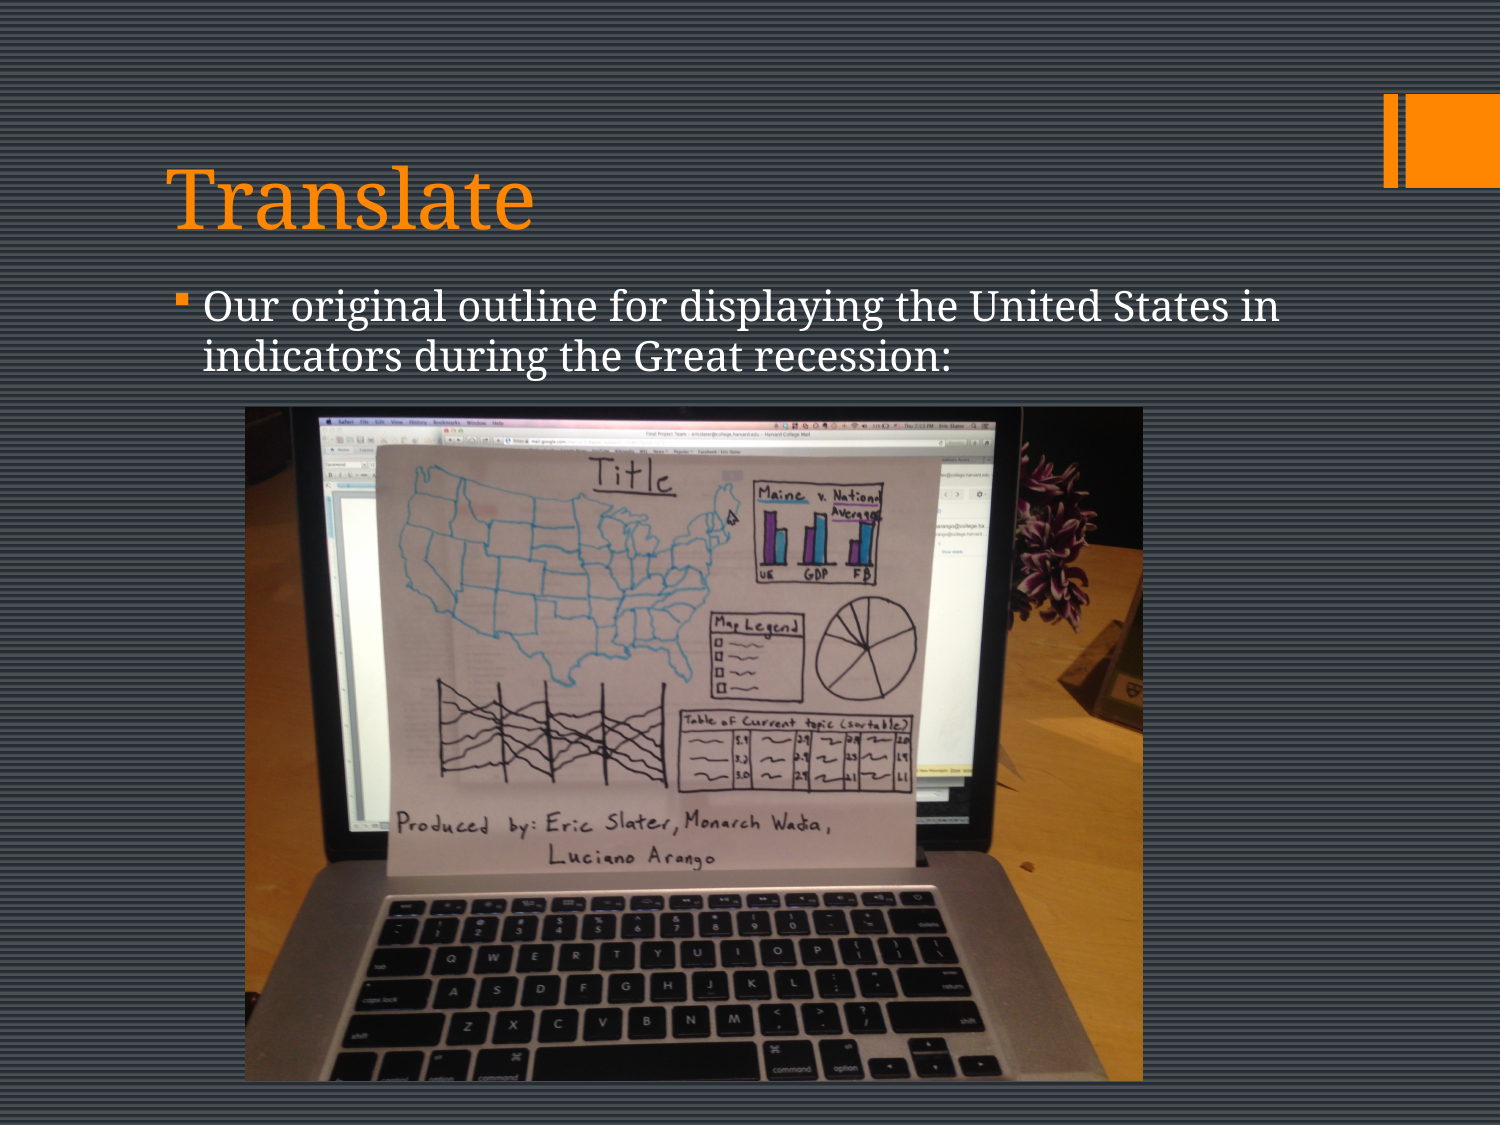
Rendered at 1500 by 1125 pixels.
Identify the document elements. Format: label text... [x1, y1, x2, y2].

picture [245, 406, 1144, 1081]
list Our original outline for displaying the United States in indicators during the Great recession: [150, 272, 1350, 1029]
title Translate [150, 64, 1350, 254]
